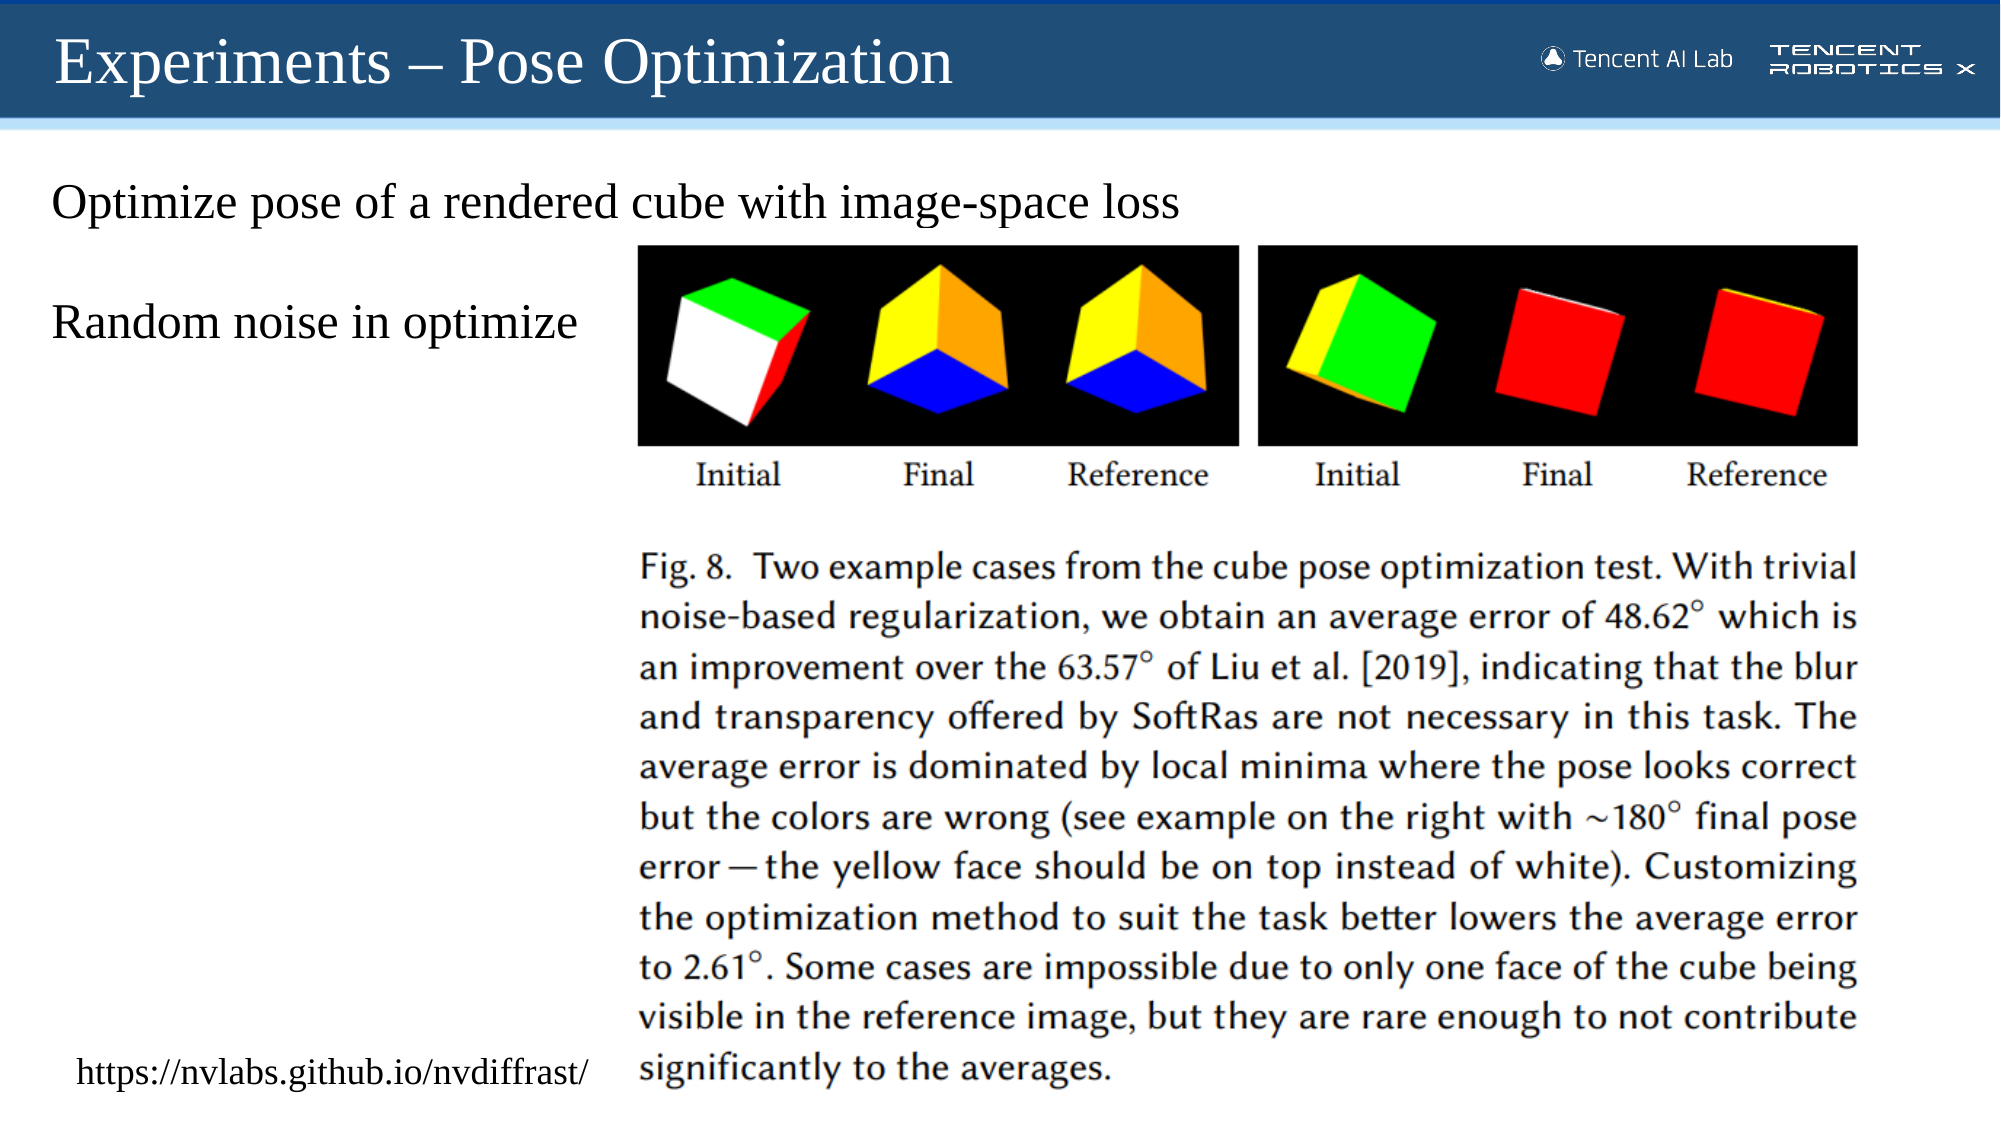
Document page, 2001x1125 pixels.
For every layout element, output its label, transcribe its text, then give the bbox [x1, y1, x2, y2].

picture [0, 0, 2000, 4]
picture [625, 228, 1893, 1116]
text_box Optimize pose of a rendered cube with image-space loss Random noise in optimize [36, 160, 2000, 356]
text_box Experiments – Pose Optimization [40, 9, 971, 105]
text_box https://nvlabs.github.io/nvdiffrast/ [61, 1039, 605, 1100]
picture [1541, 46, 1732, 71]
picture [0, 117, 2000, 133]
picture [1764, 39, 1982, 80]
